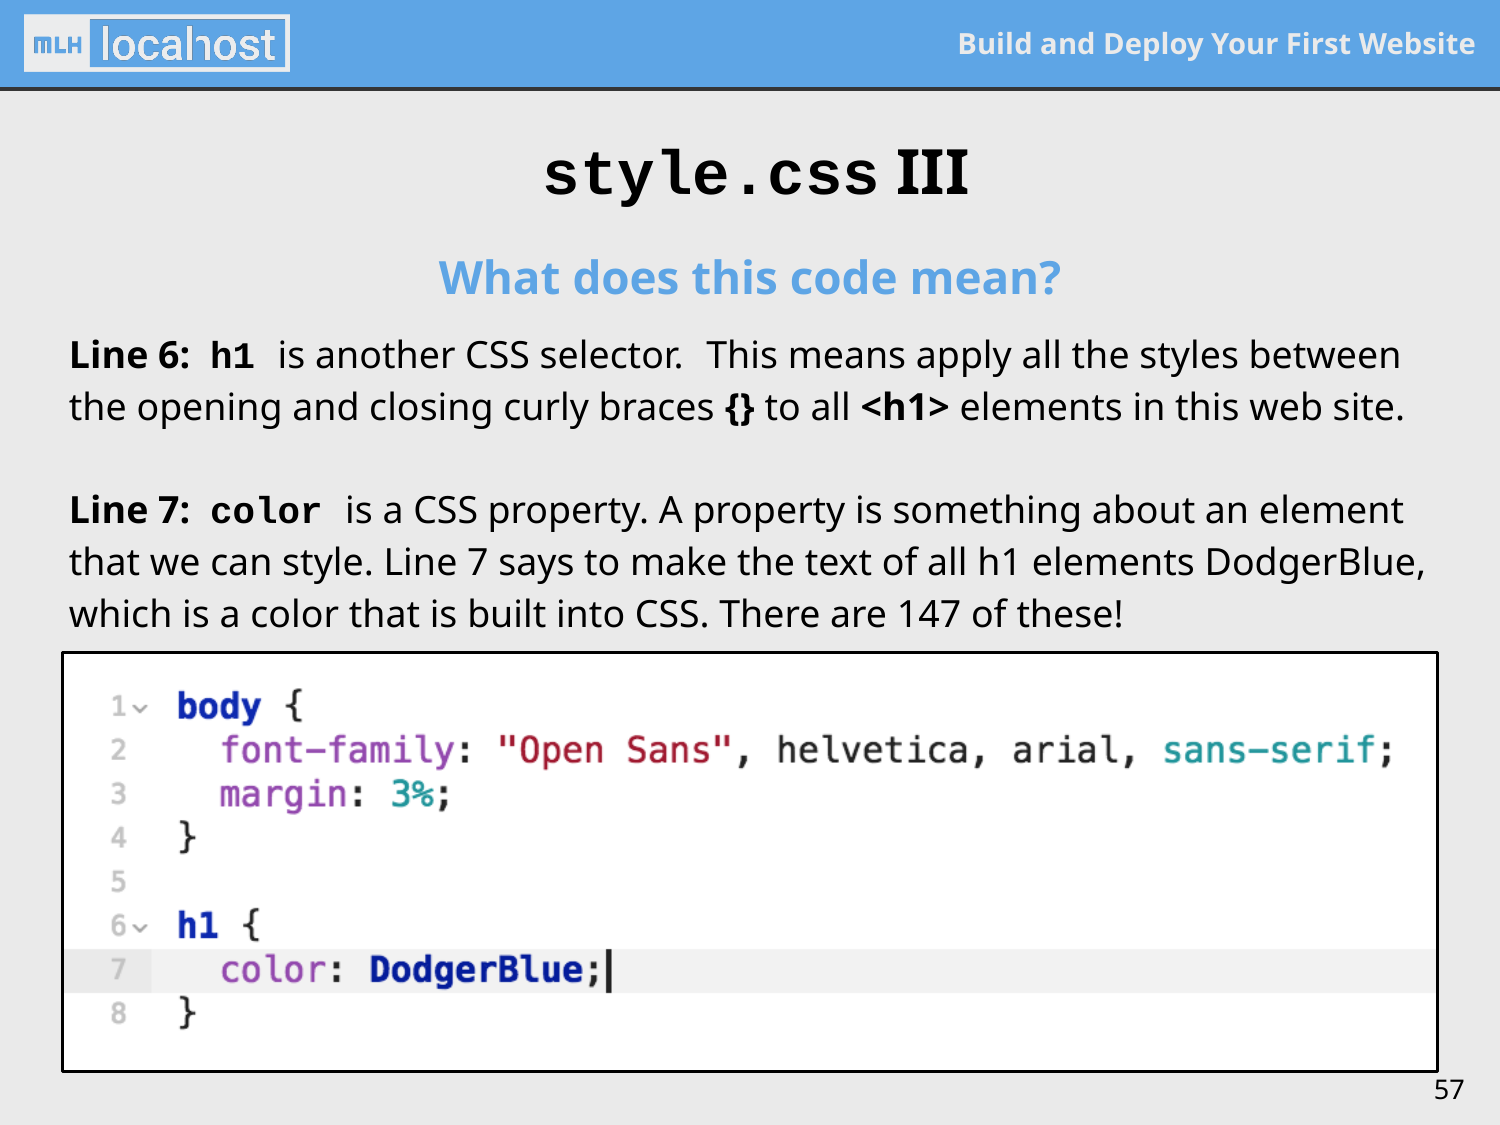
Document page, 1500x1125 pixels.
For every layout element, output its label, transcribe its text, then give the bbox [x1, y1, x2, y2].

slide_number 57 [1389, 1057, 1480, 1125]
picture [64, 653, 1436, 1071]
text_box What does this code mean? Line 6: h1 is another CSS selector. This means apply all the styles between the opening and closing curly braces {} to all <h1> elements in this web site. Line 7: color is a CSS property. A property is something about an element that we can style. Line 7 says to make the text of all h1 elements DodgerBlue, which is a color that is built into CSS. There are 147 of these! [53, 233, 1446, 668]
picture [24, 14, 290, 72]
title style.css III [53, 106, 1459, 233]
